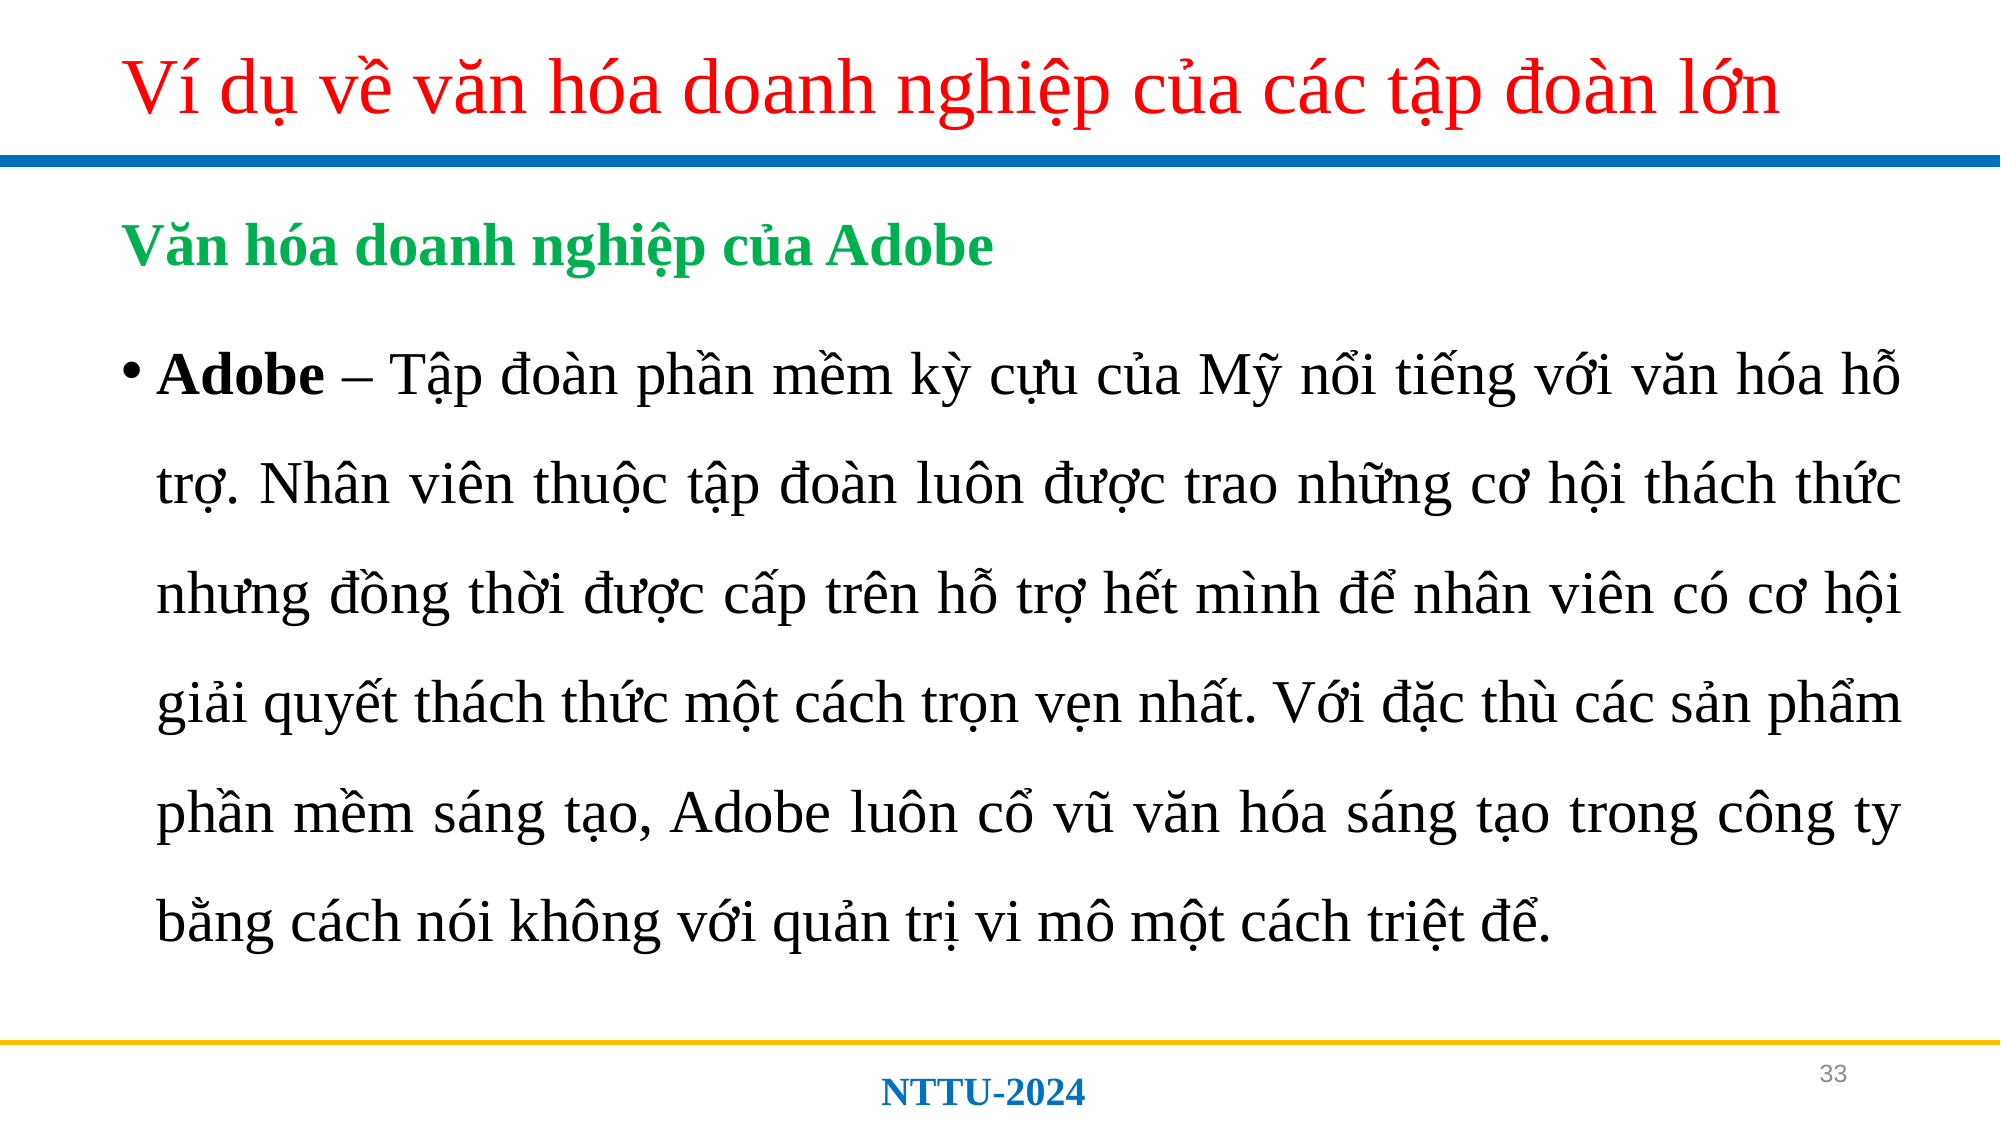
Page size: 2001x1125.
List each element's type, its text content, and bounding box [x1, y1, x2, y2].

list Văn hóa doanh nghiệp của Adobe Adobe – Tập đoàn phần mềm kỳ cựu của Mỹ nổi tiếng với văn hóa hỗ trợ. Nhân viên thuộc tập đoàn luôn được trao những cơ hội thách thức nhưng đồng thời được cấp trên hỗ trợ hết mình để nhân viên có cơ hội giải quyết thách thức một cách trọn vẹn nhất. Với đặc thù các sản phẩm phần mềm sáng tạo, Adobe luôn cổ vũ văn hóa sáng tạo trong công ty bằng cách nói không với quản trị vi mô một cách triệt để. [106, 205, 1921, 1006]
slide_number 33 [1412, 1042, 1863, 1103]
title Ví dụ về văn hóa doanh nghiệp của các tập đoàn lớn [106, 28, 1840, 149]
